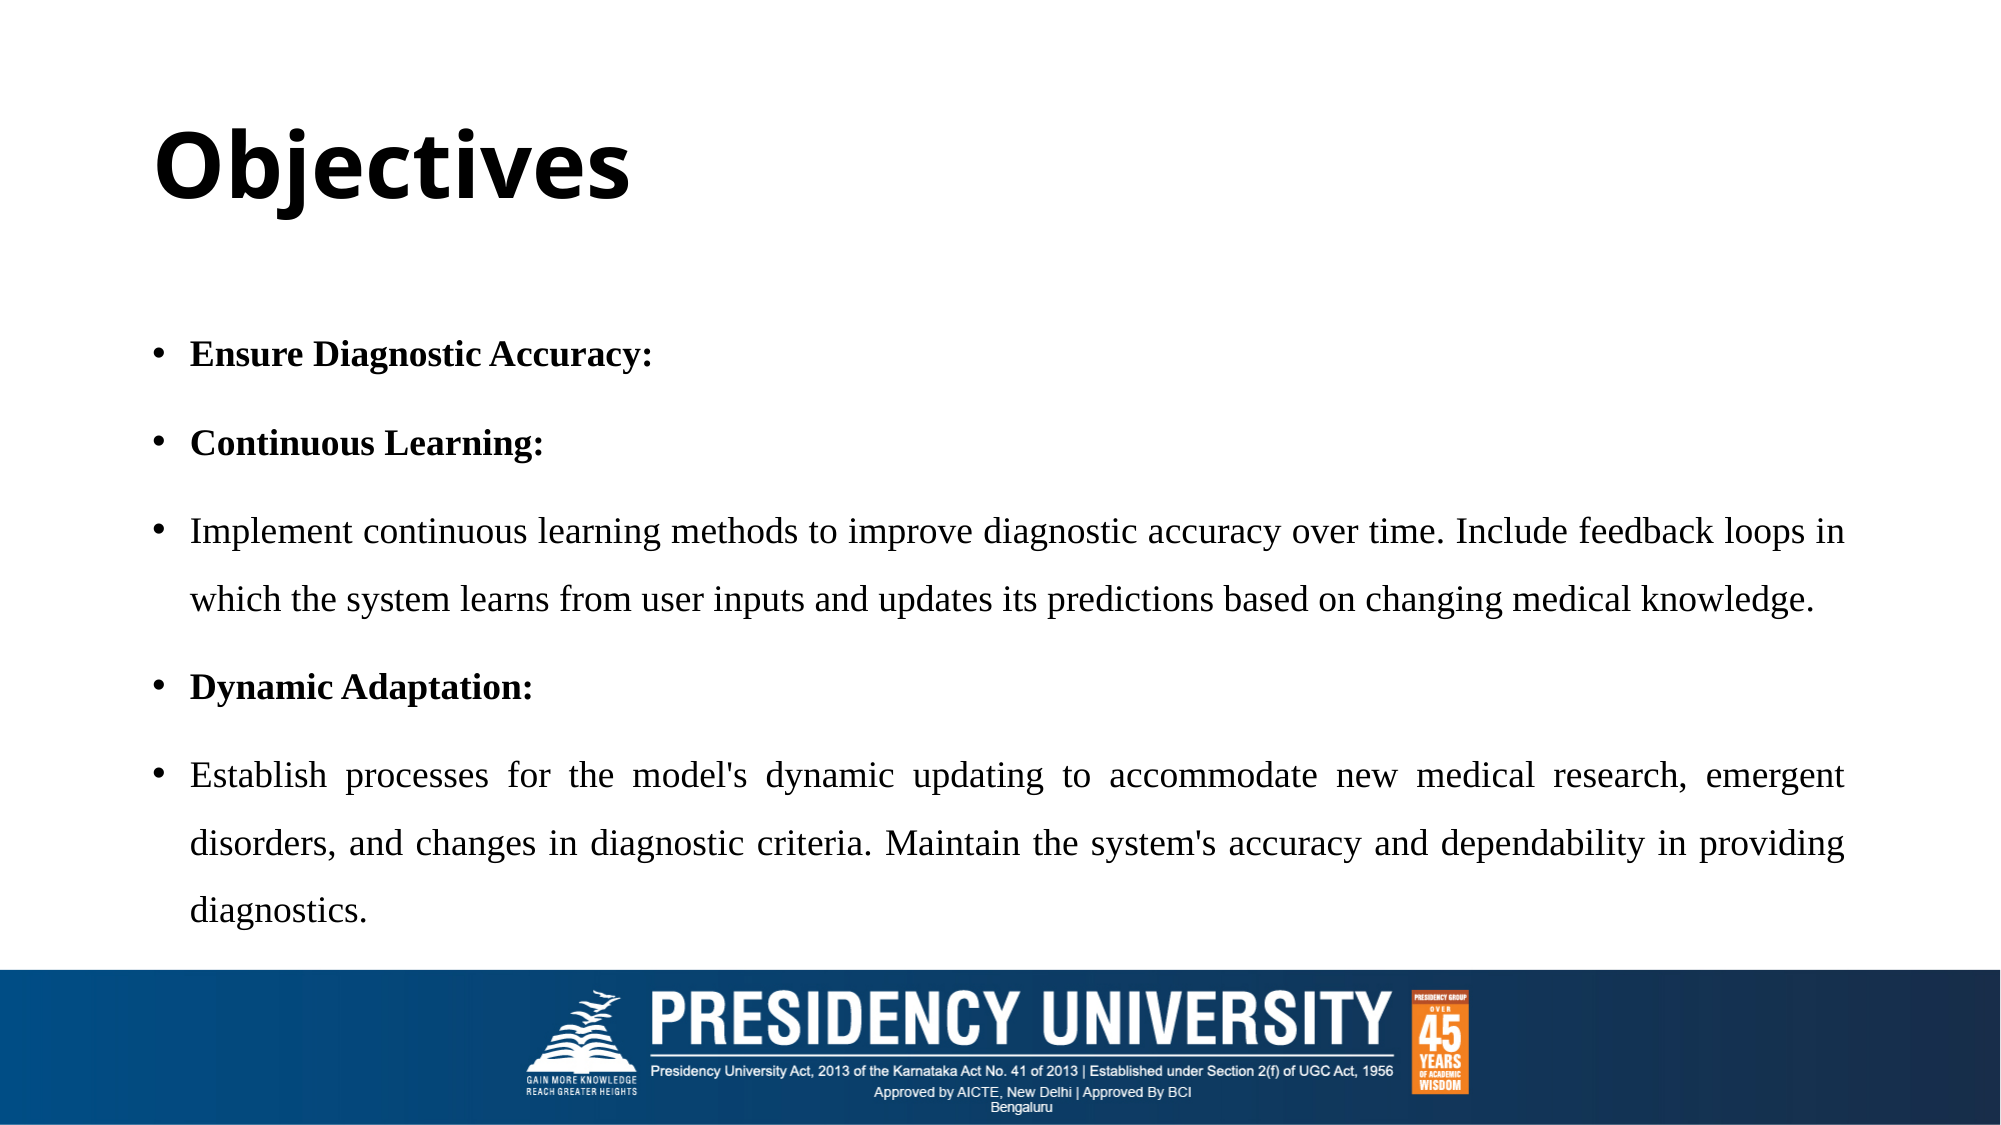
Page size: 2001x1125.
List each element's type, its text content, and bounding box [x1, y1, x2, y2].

picture [0, 0, 2001, 1125]
title Objectives [137, 59, 1863, 278]
list Ensure Diagnostic Accuracy: Continuous Learning: Implement continuous learning methods to improve diagnostic accuracy over time. Include feedback loops in which the system learns from user inputs and updates its predictions based on changing medical knowledge. Dynamic Adaptation: Establish processes for the model's dynamic updating to accommodate new medical research, emergent disorders, and changes in diagnostic criteria. Maintain the system's accuracy and dependability in providing diagnostics. [137, 299, 1863, 1014]
